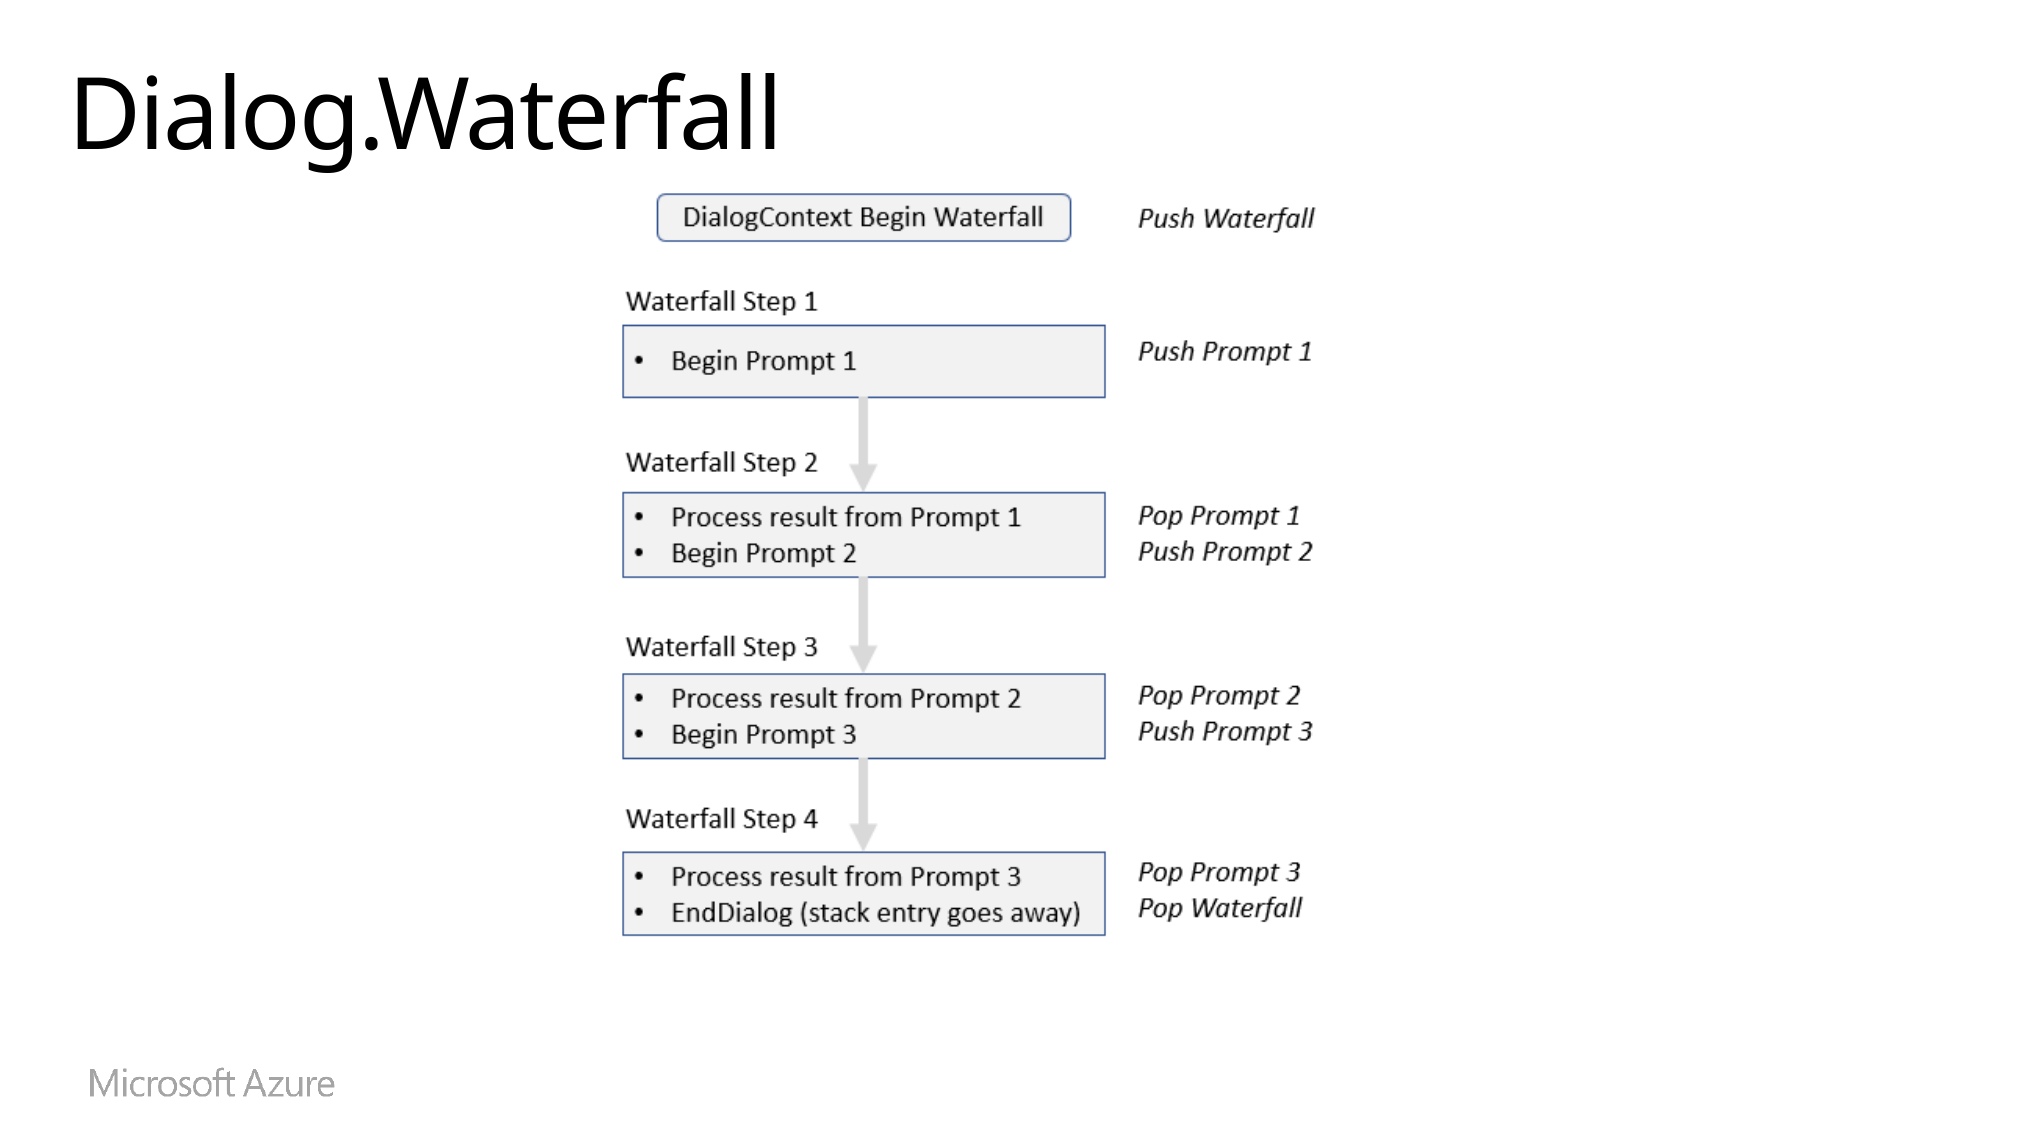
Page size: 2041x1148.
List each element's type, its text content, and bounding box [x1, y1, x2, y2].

picture [596, 178, 1444, 970]
title Dialog.Waterfall [45, 48, 1996, 199]
